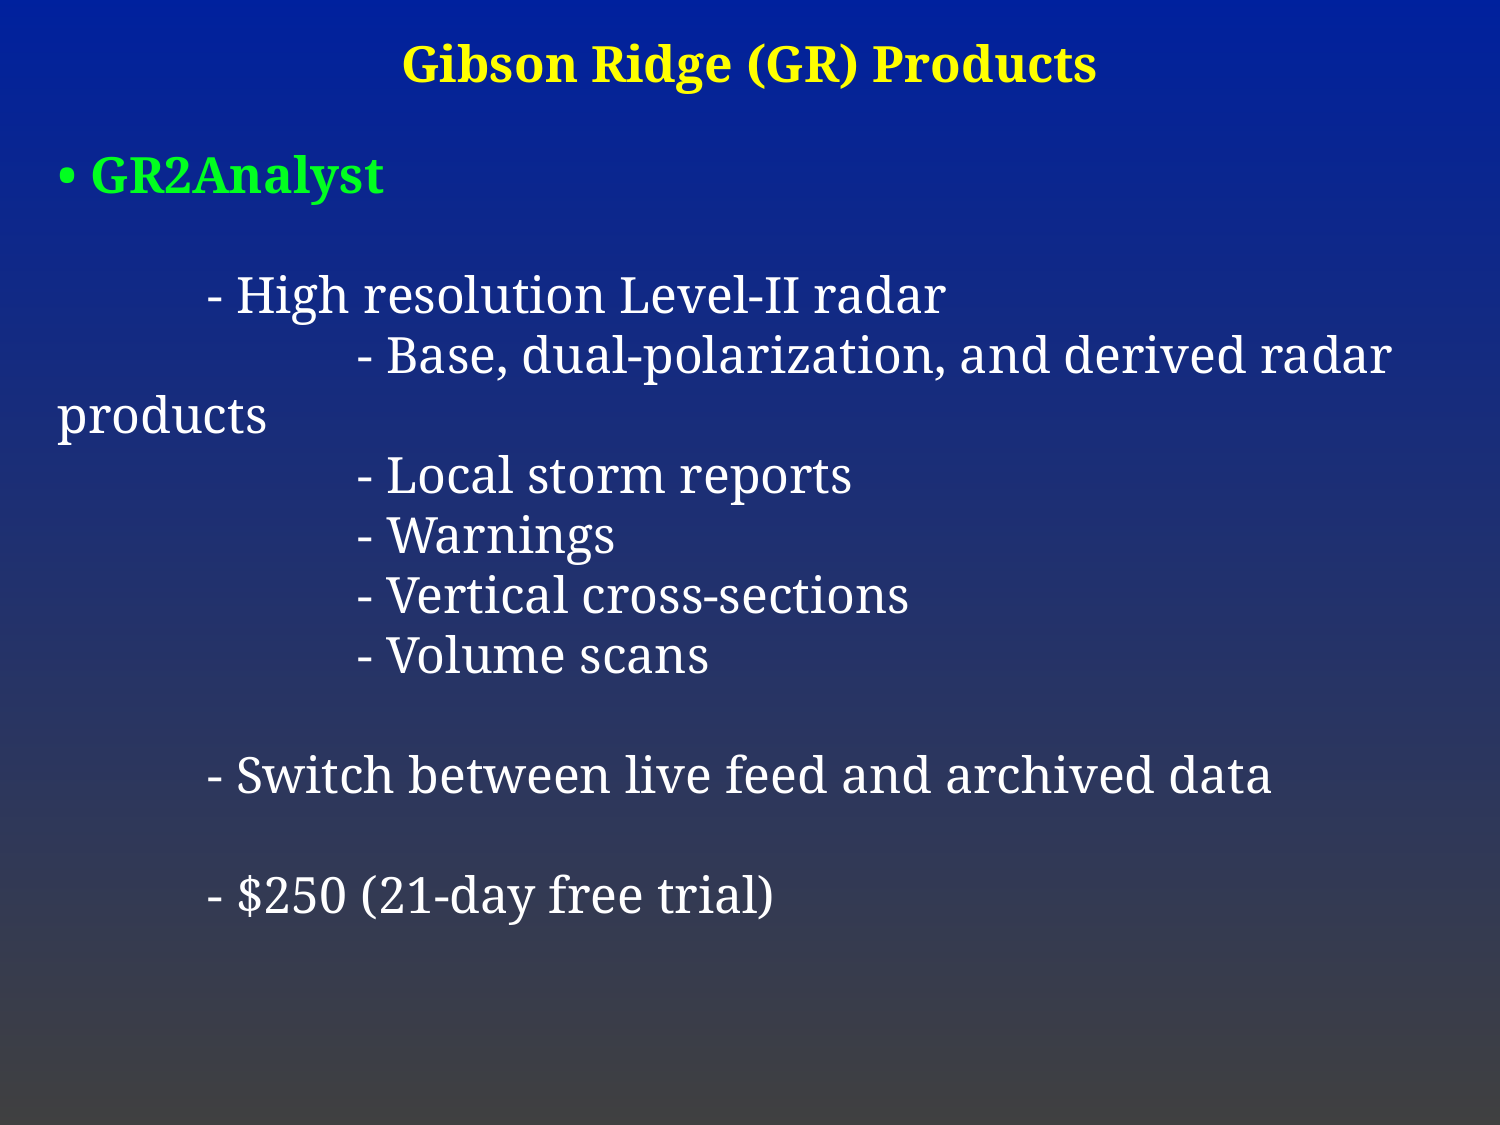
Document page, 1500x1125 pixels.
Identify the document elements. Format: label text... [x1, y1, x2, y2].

text_box Gibson Ridge (GR) Products [0, 25, 1500, 101]
text_box • GR2Analyst - High resolution Level-II radar - Base, dual-polarization, and derived radar products - Local storm reports - Warnings - Vertical cross-sections - Volume scans - Switch between live feed and archived data - $250 (21-day free trial) [42, 135, 1444, 931]
